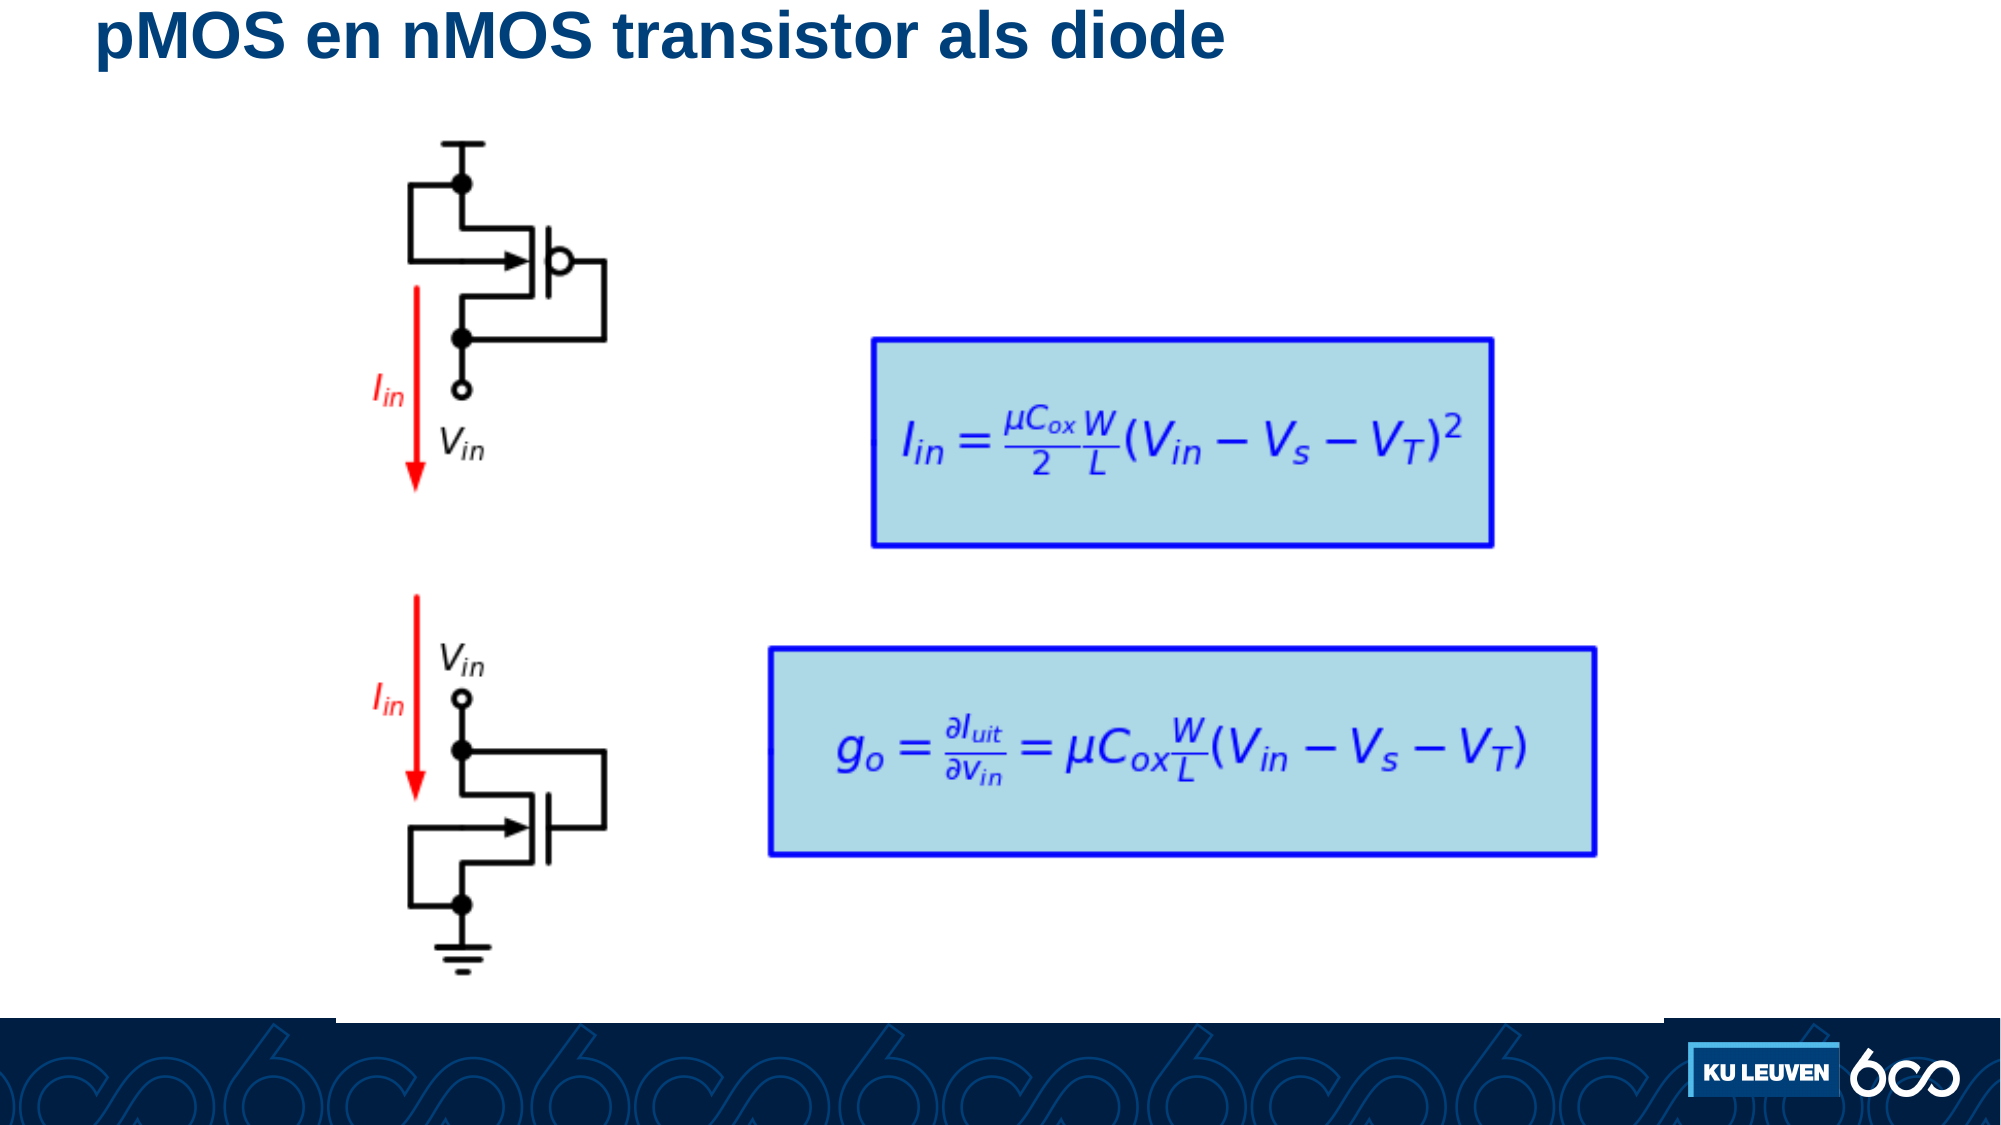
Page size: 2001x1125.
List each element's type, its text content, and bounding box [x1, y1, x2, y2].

picture [0, 92, 2001, 1125]
title pMOS en nMOS transistor als diode [94, 0, 1906, 108]
